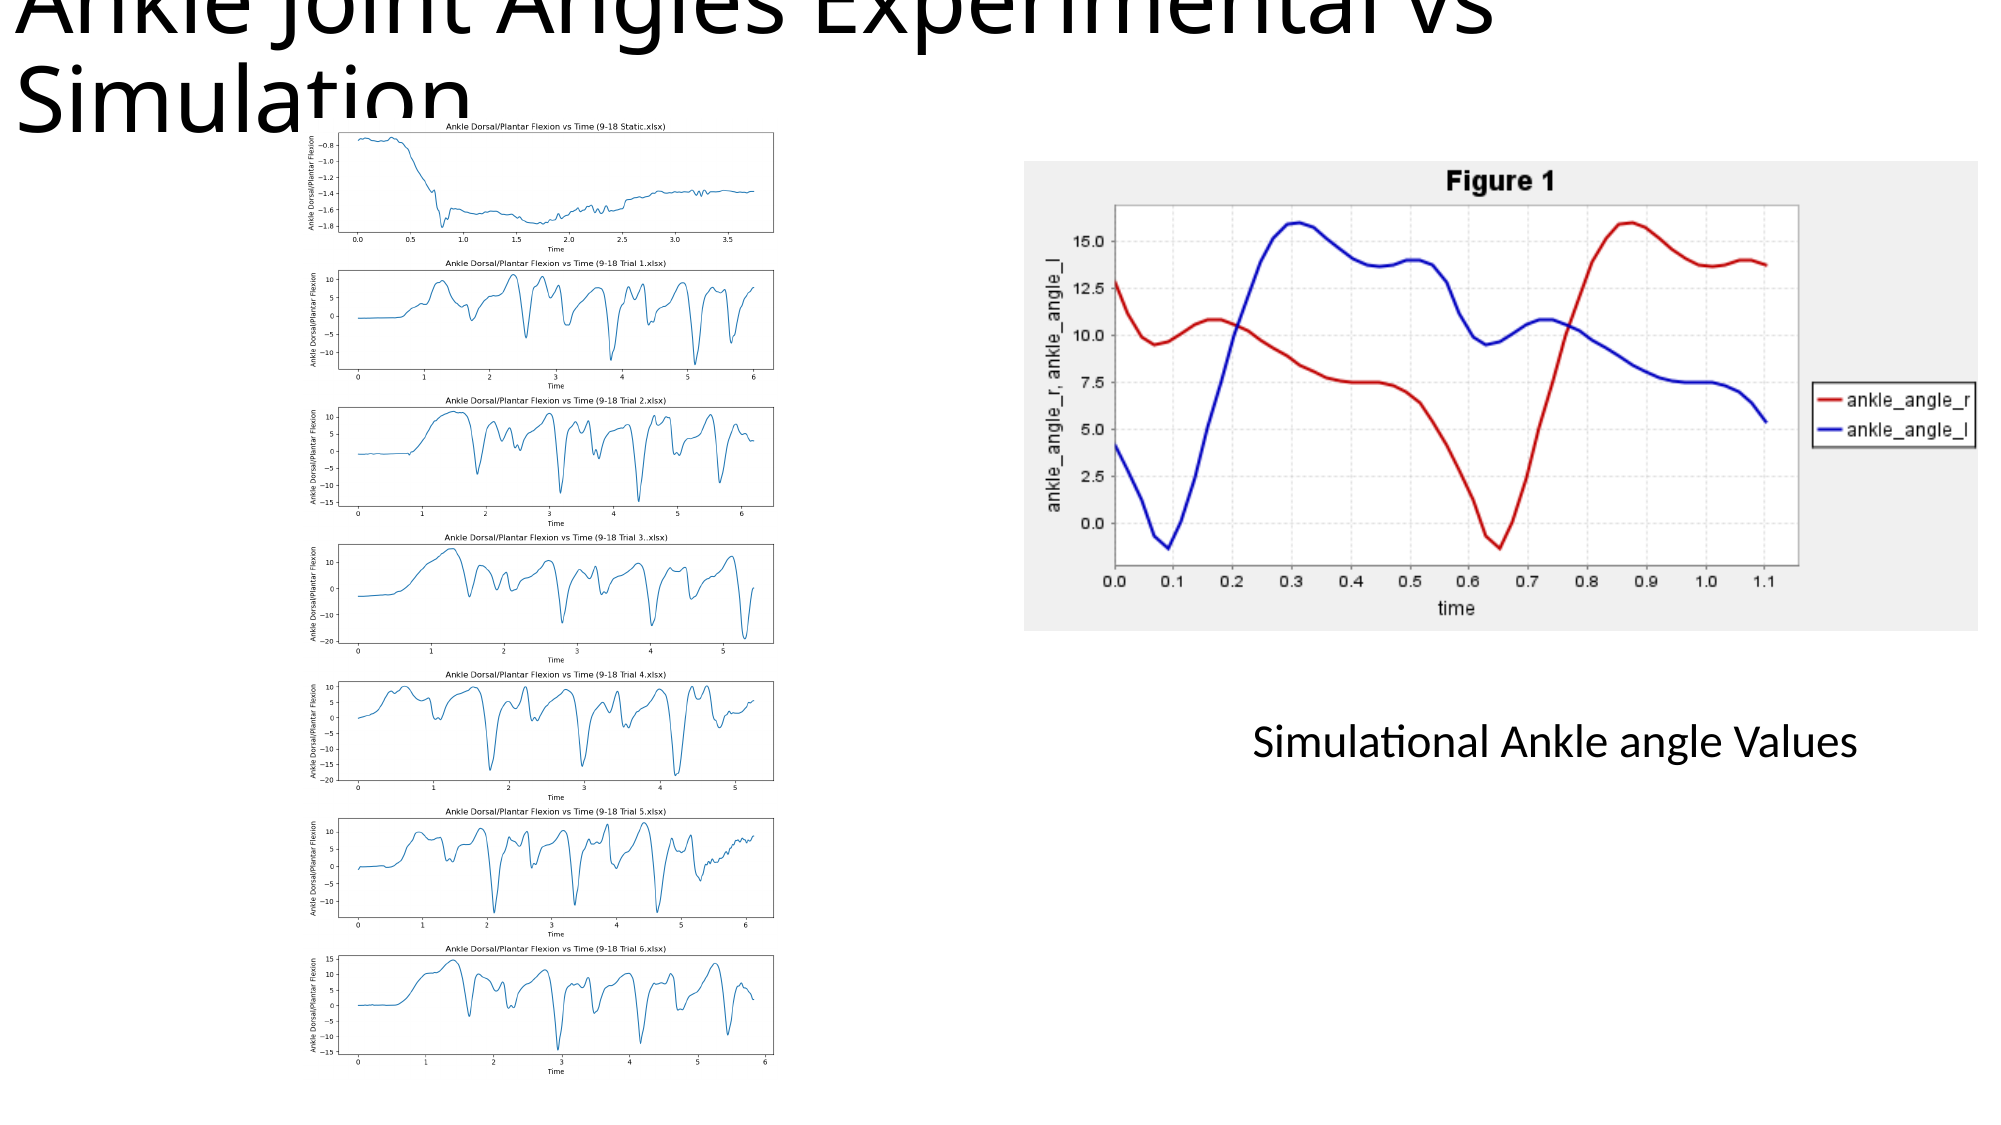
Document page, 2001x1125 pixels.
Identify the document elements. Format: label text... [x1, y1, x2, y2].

picture [303, 118, 778, 1080]
title Ankle Joint Angles Experimental vs Simulation [0, 0, 1731, 162]
picture [1024, 161, 1978, 631]
list Simulational Ankle angle Values [1237, 709, 1881, 789]
